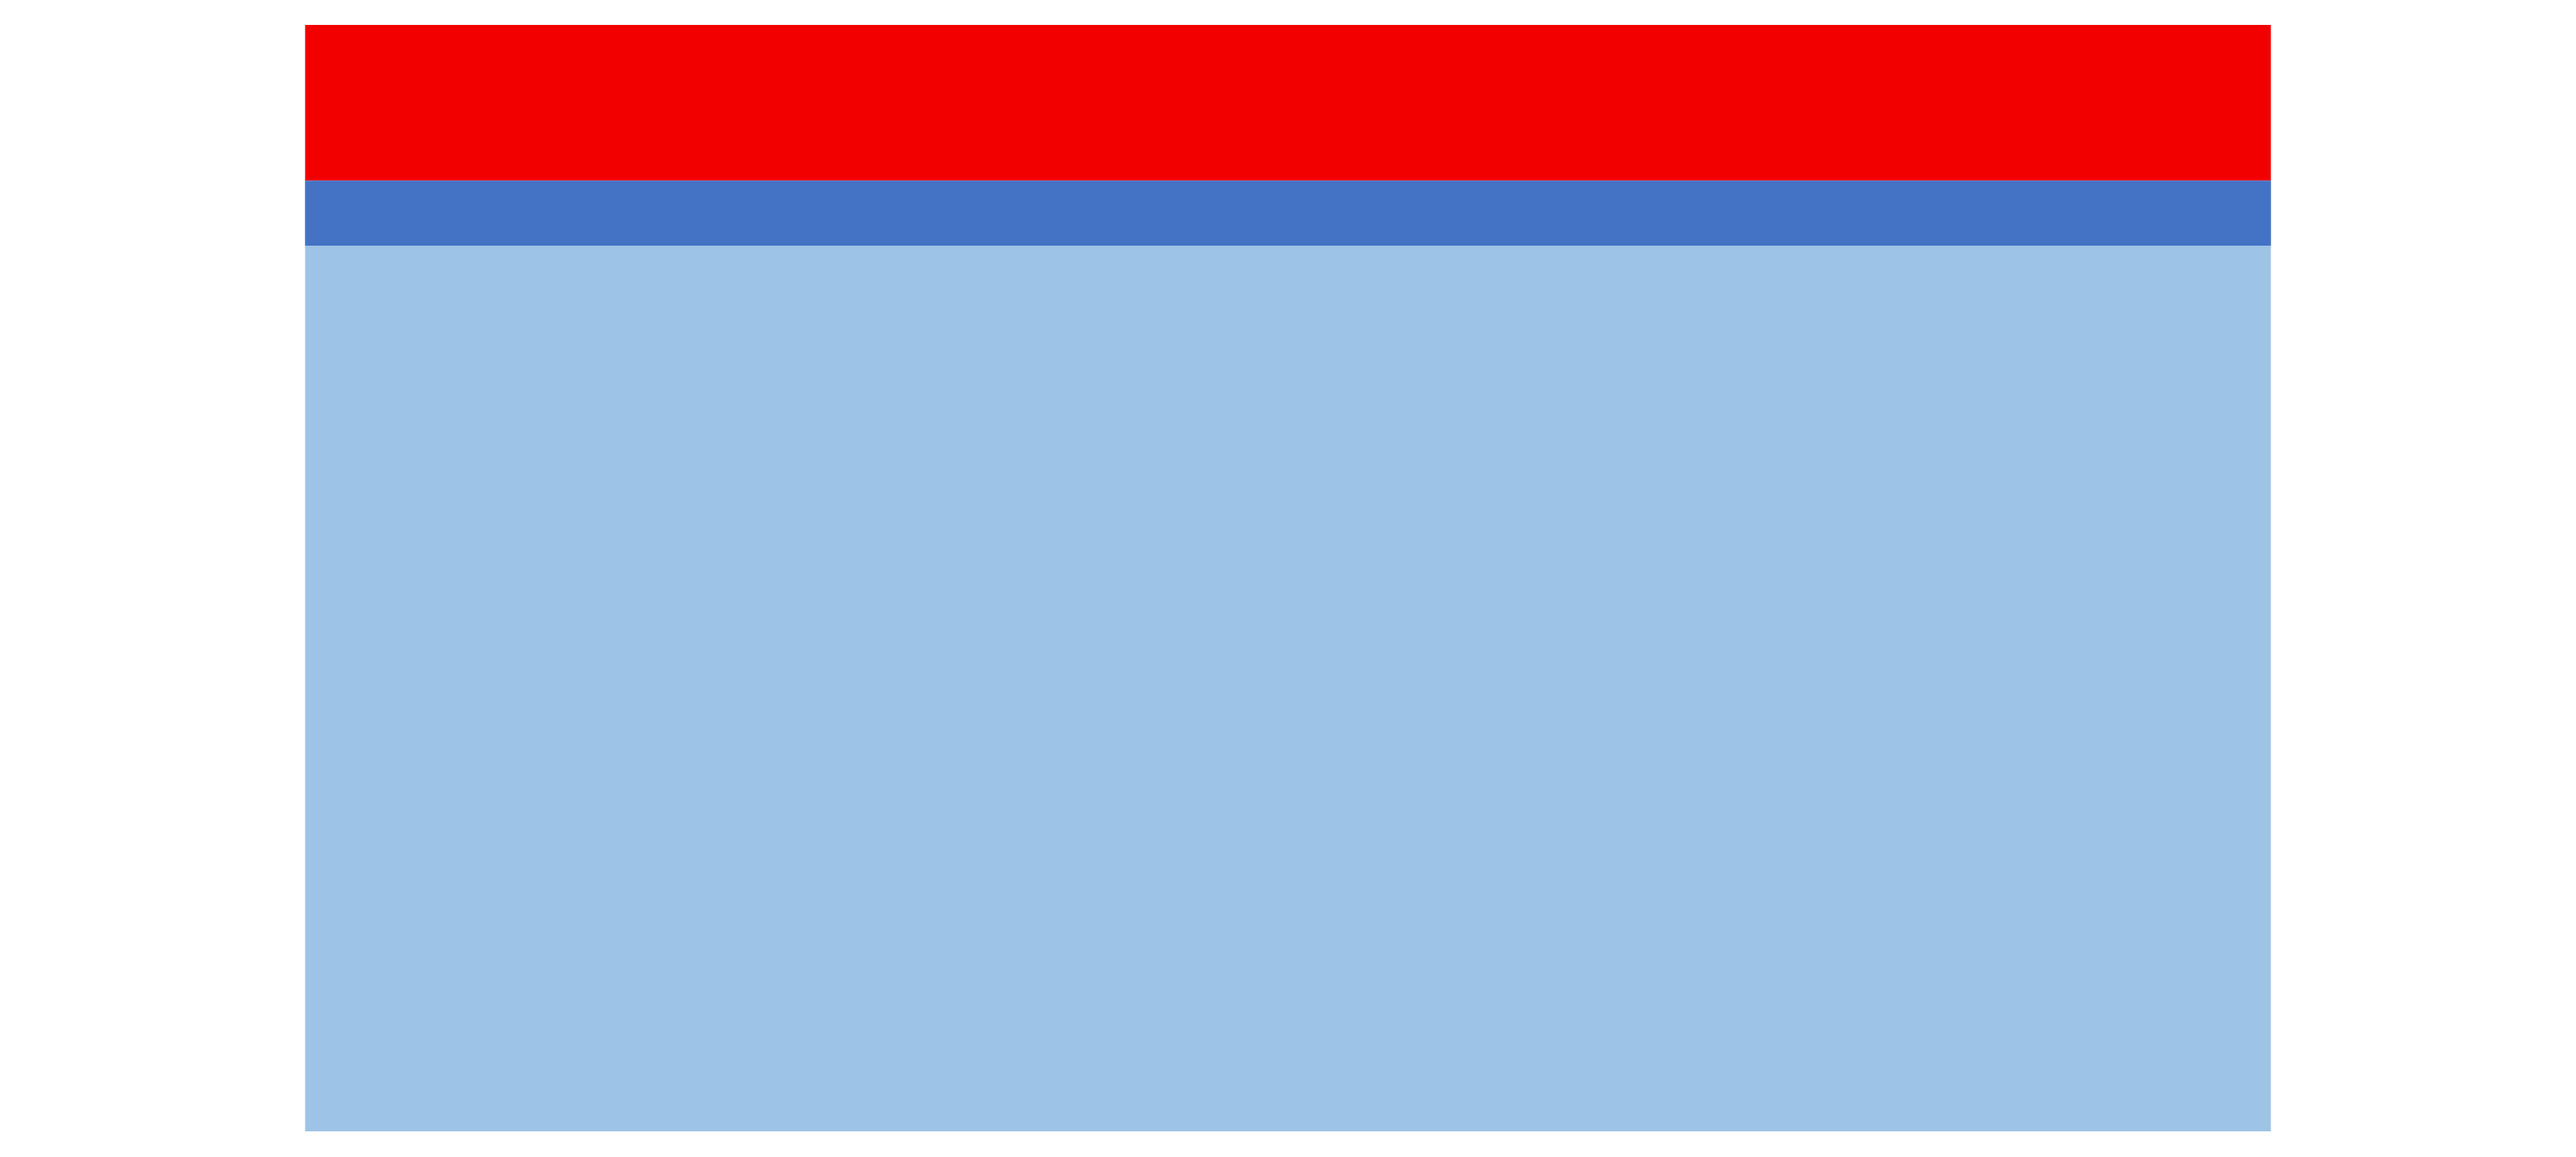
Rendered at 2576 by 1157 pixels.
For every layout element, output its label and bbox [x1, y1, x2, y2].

text_box [304, 24, 2272, 180]
text_box [304, 180, 2272, 247]
text_box [304, 247, 2272, 1132]
